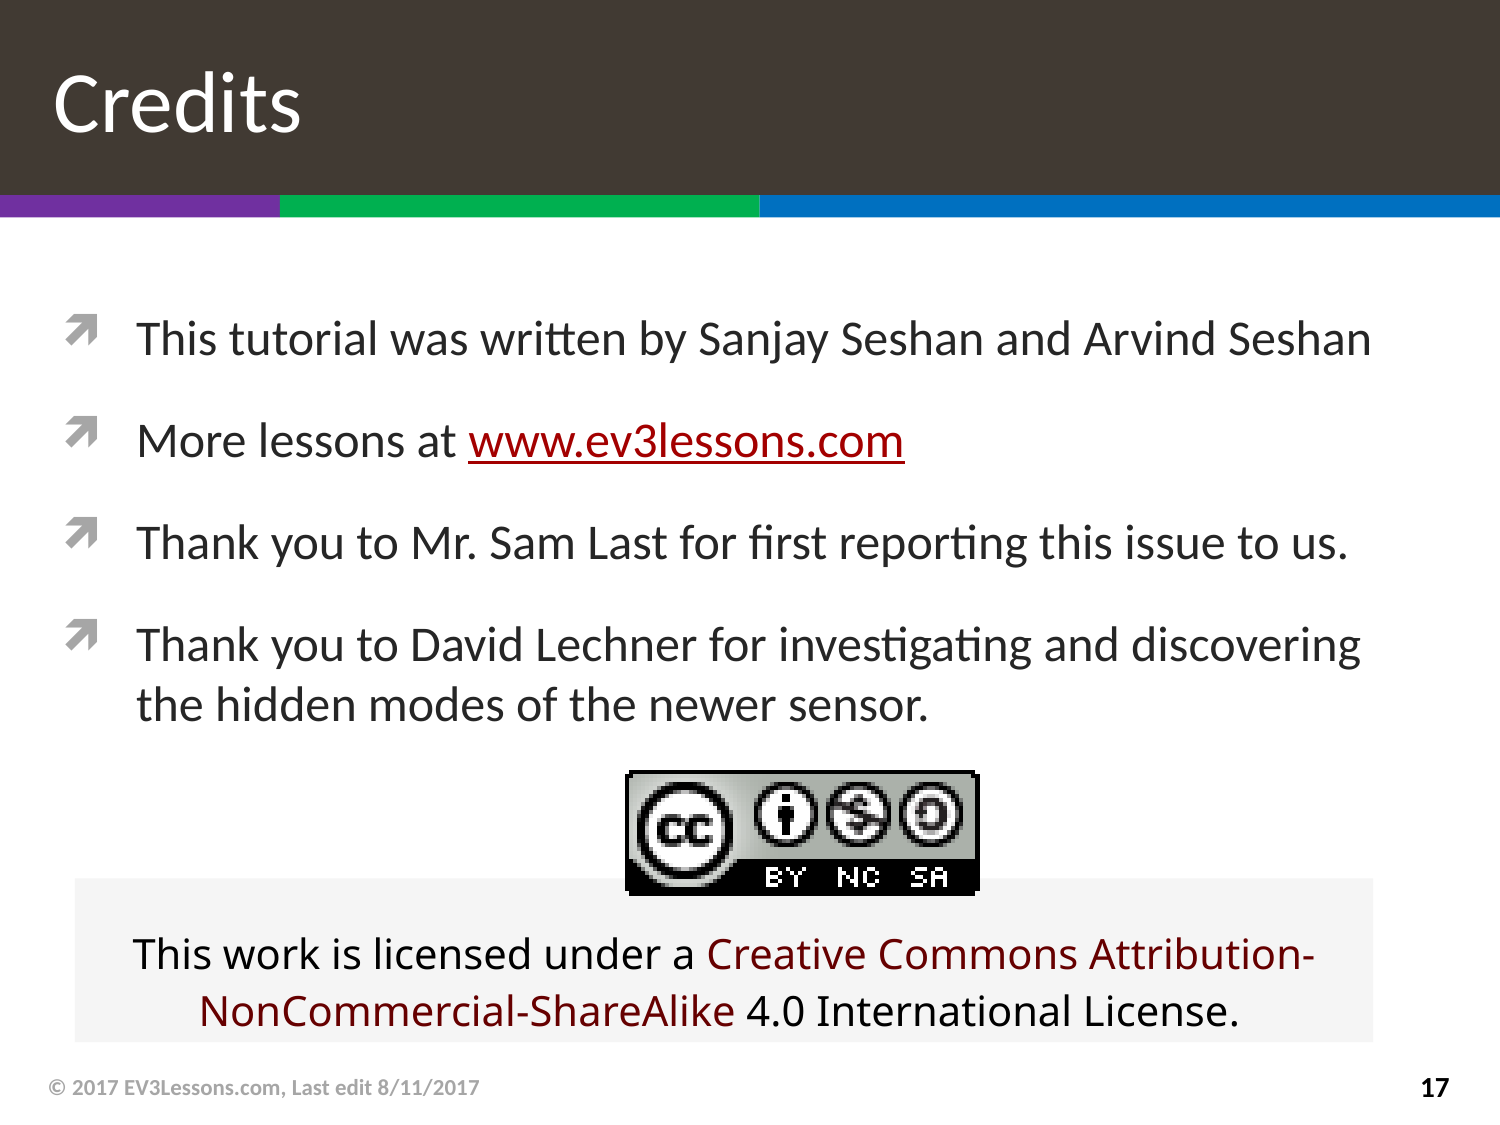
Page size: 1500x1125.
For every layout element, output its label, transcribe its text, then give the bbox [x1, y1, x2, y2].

footer © 2017 EV3Lessons.com, Last edit 8/11/2017 [32, 1055, 1038, 1116]
slide_number 17 [1361, 1056, 1465, 1116]
title Credits [0, 0, 1500, 195]
text_box This work is licensed under a Creative Commons Attribution-NonCommercial-ShareAlike 4.0 International License. [74, 878, 1374, 1043]
picture [624, 769, 981, 896]
list This tutorial was written by Sanjay Seshan and Arvind Seshan More lessons at www.ev3lessons.com Thank you to Mr. Sam Last for first reporting this issue to us. Thank you to David Lechner for investigating and discovering the hidden modes of the newer sensor. [46, 298, 1454, 771]
